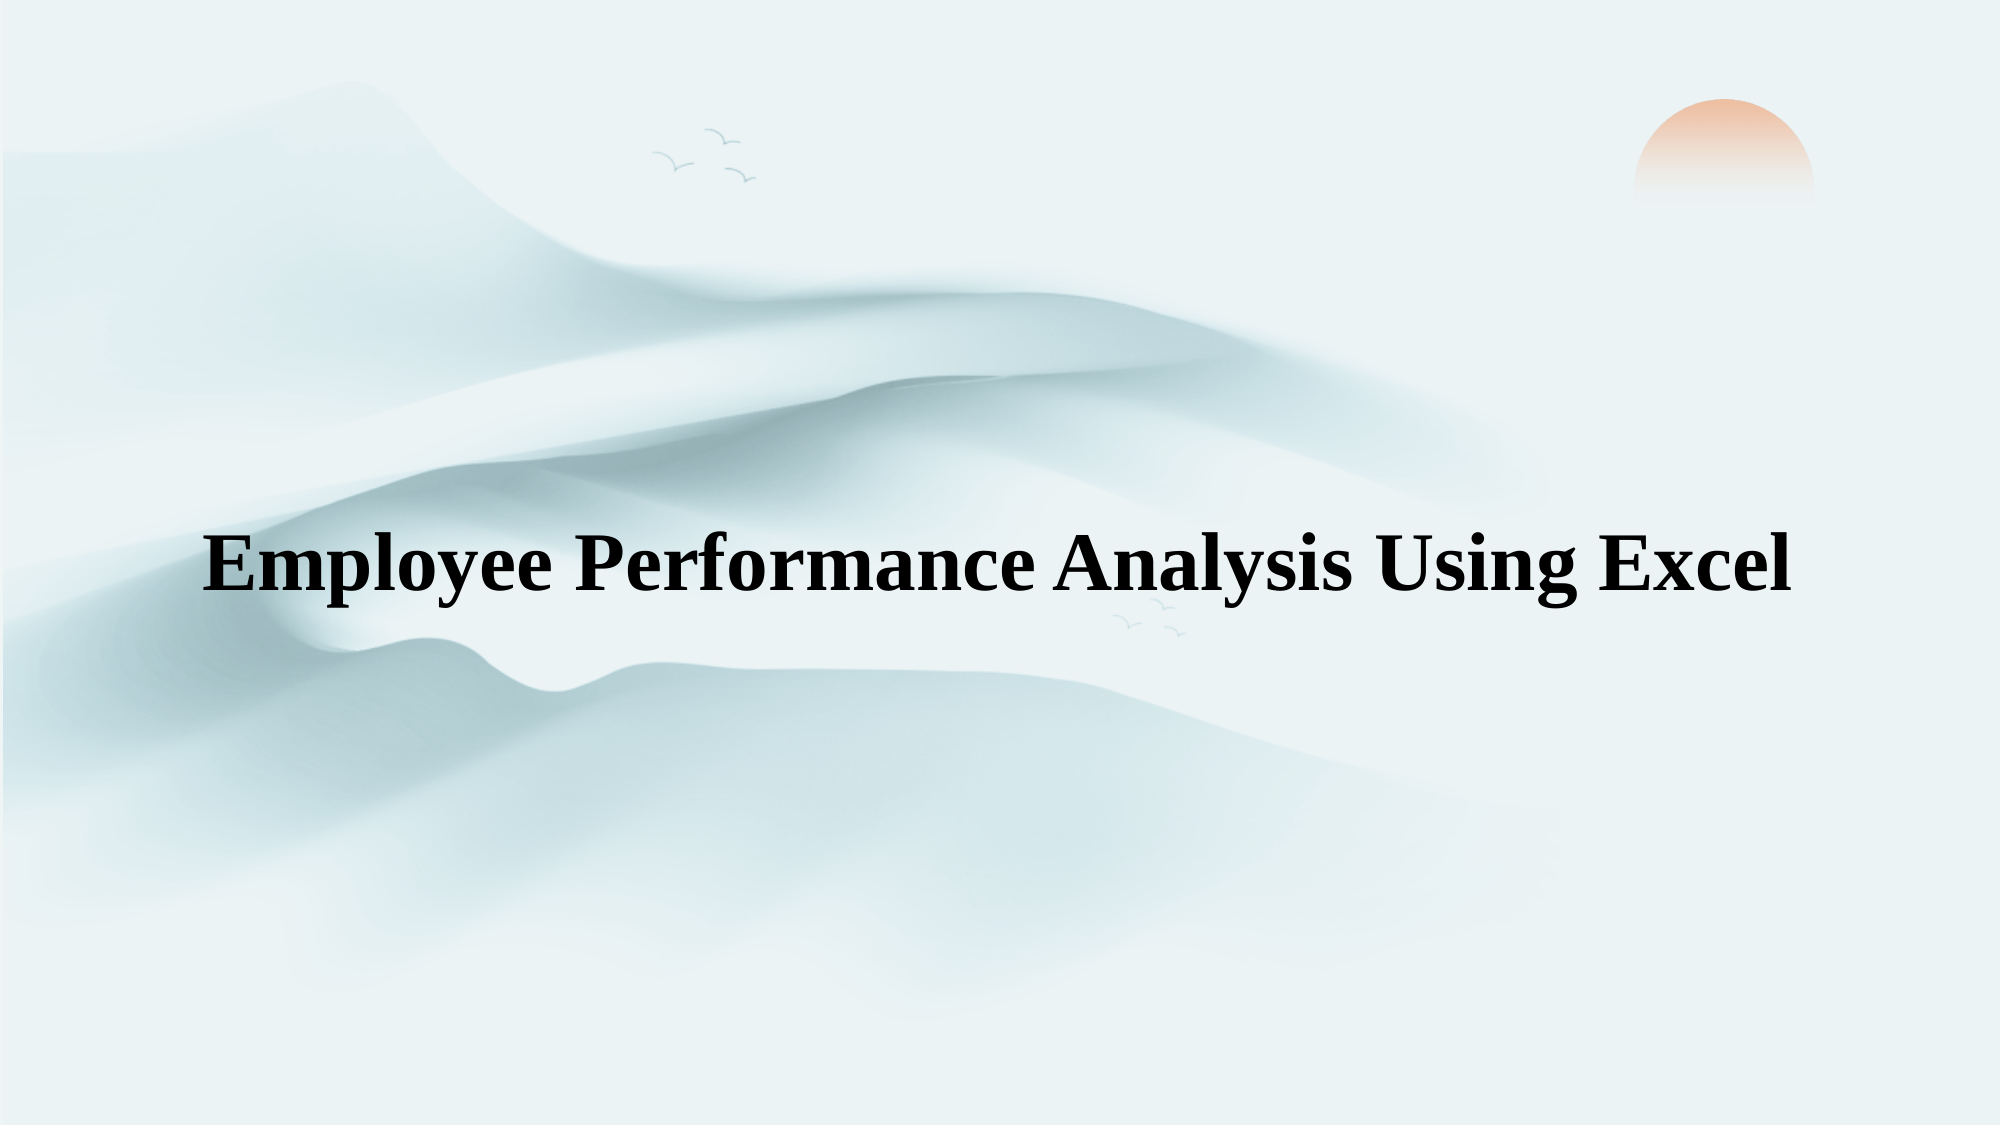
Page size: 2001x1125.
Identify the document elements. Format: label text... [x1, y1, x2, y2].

picture [1634, 99, 1814, 208]
text_box Employee Performance Analysis Using Excel [187, 500, 1862, 615]
